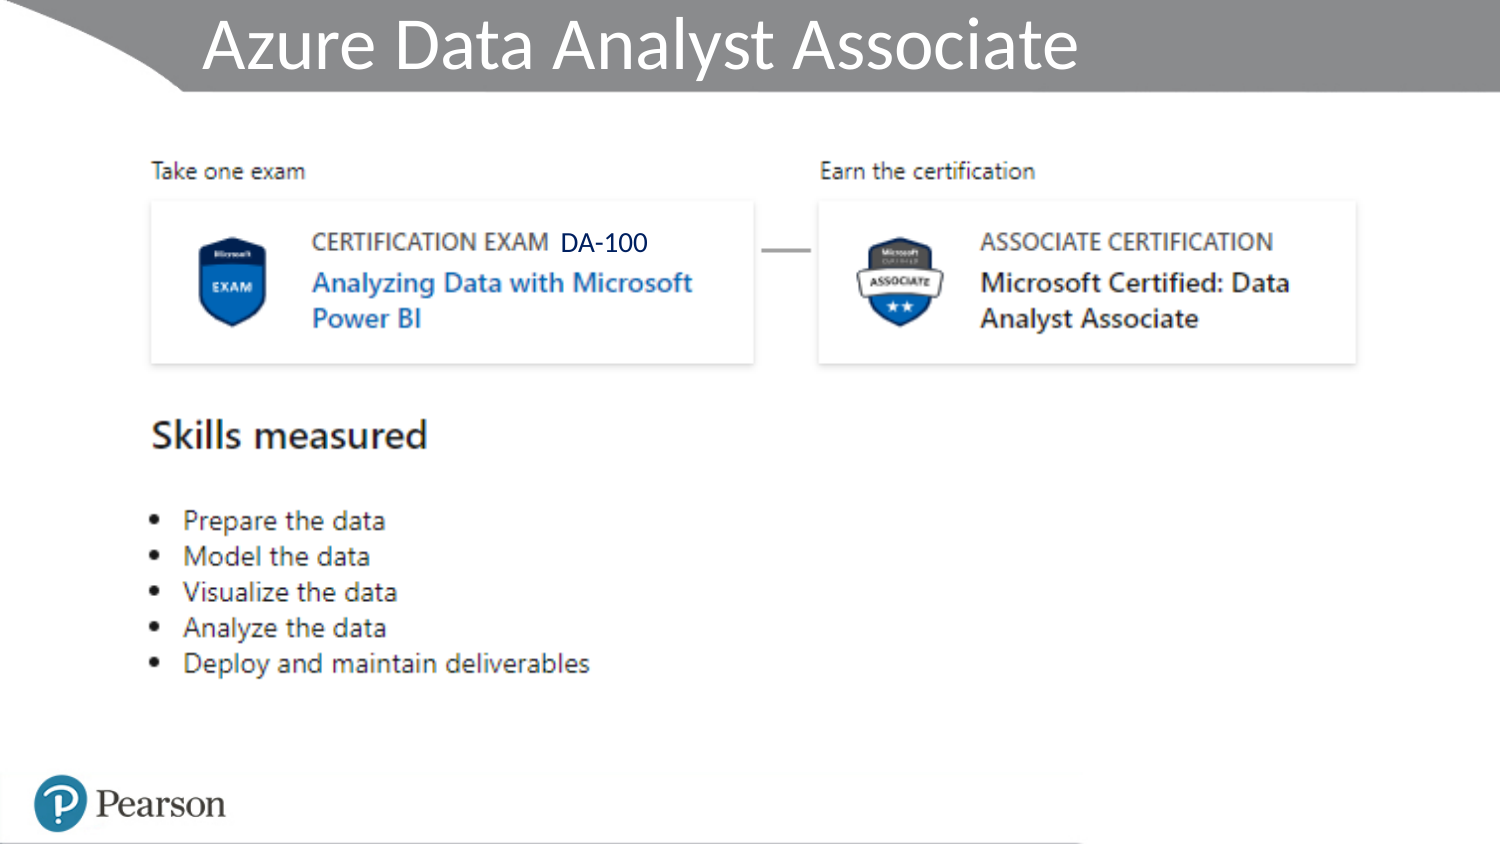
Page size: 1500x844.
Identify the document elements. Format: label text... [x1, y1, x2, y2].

title Azure Data Analyst Associate [187, 0, 1426, 79]
picture [0, 0, 1500, 844]
